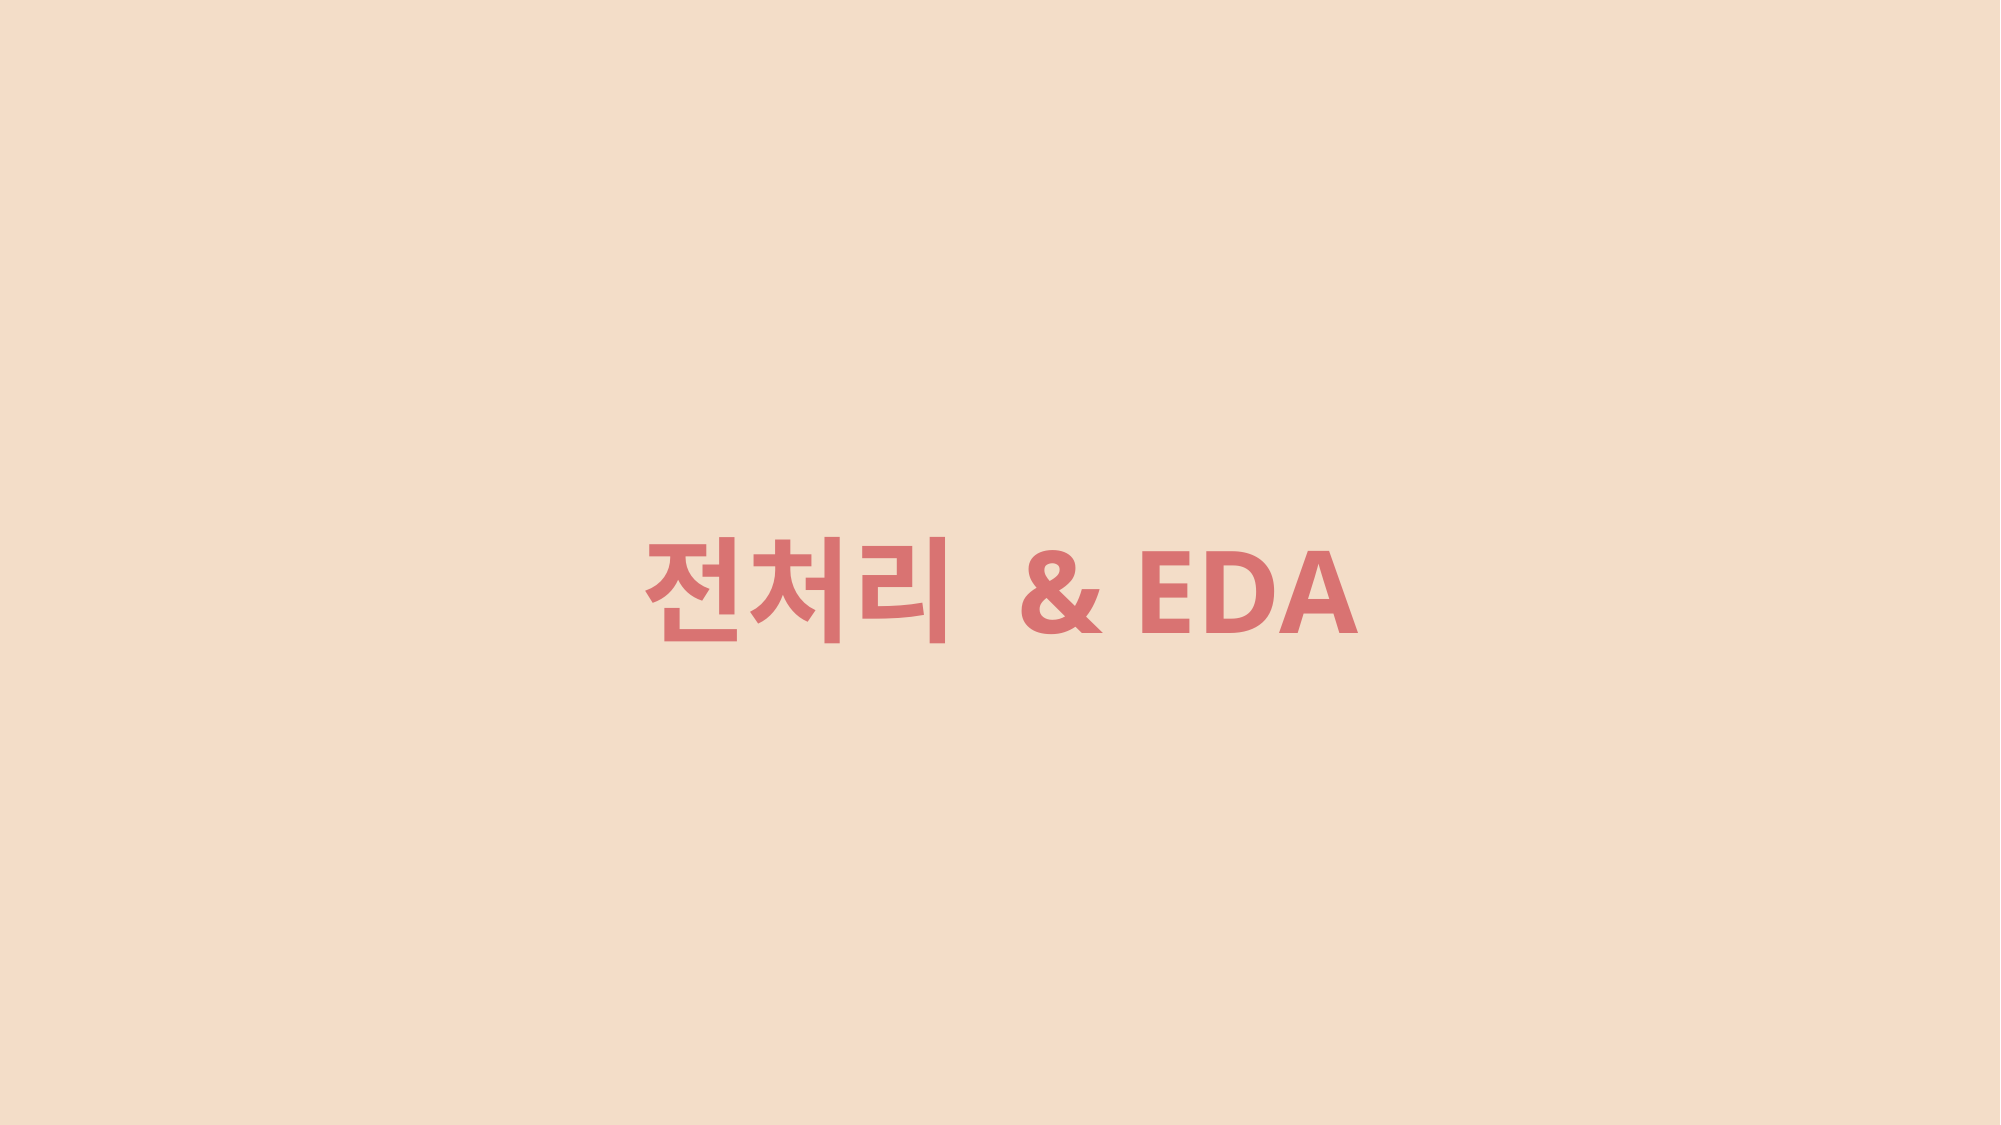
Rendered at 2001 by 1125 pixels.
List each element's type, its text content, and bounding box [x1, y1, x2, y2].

text_box 전처리 & EDA [0, 511, 2000, 665]
